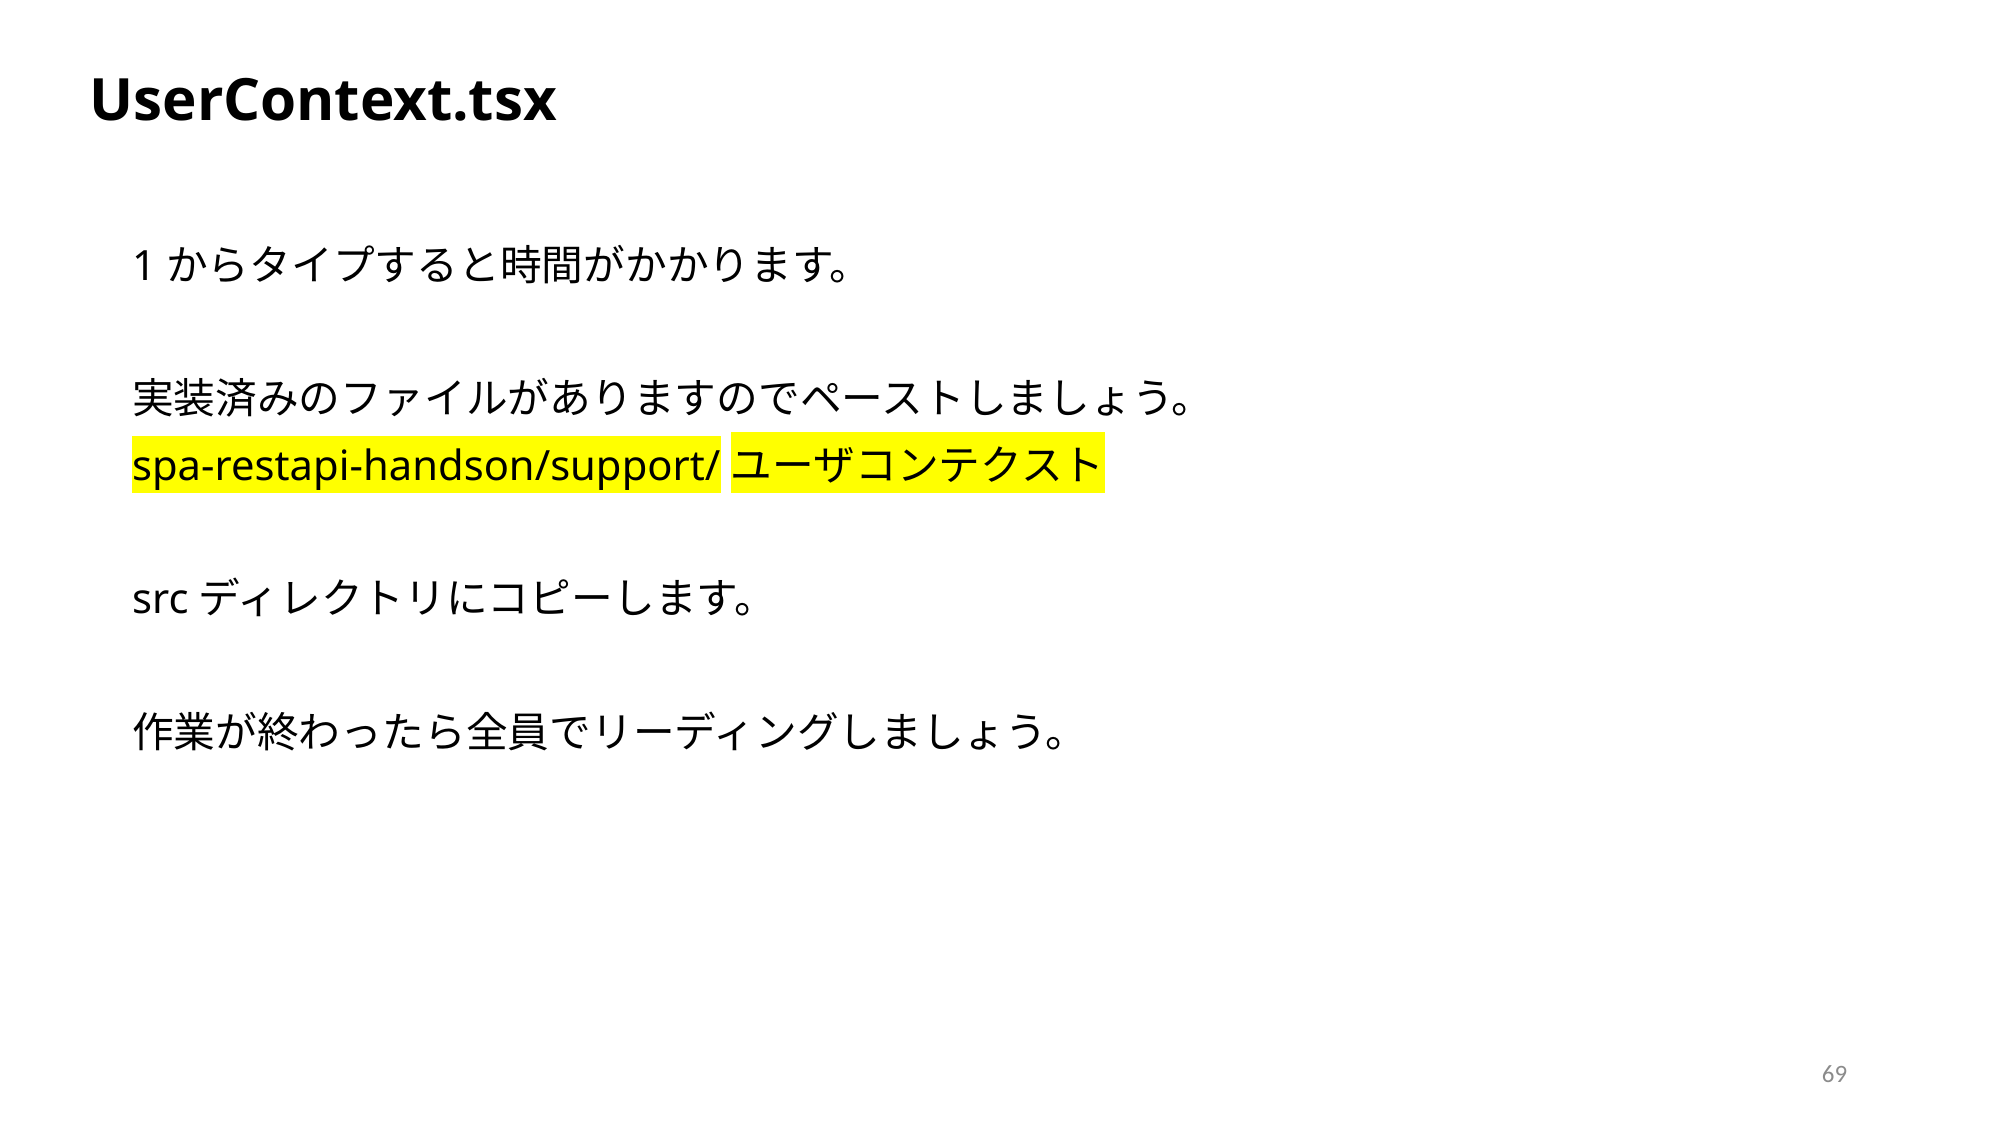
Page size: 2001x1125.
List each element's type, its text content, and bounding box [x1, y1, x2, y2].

text_box 1からタイプすると時間がかかります。 実装済みのファイルがありますのでペーストしましょう。 spa-restapi-handson/support/ユーザコンテクスト srcディレクトリにコピーします。 作業が終わったら全員でリーディングしましょう。 [117, 214, 1904, 763]
slide_number 69 [1412, 1042, 1863, 1103]
text_box UserContext.tsx [74, 54, 1454, 140]
